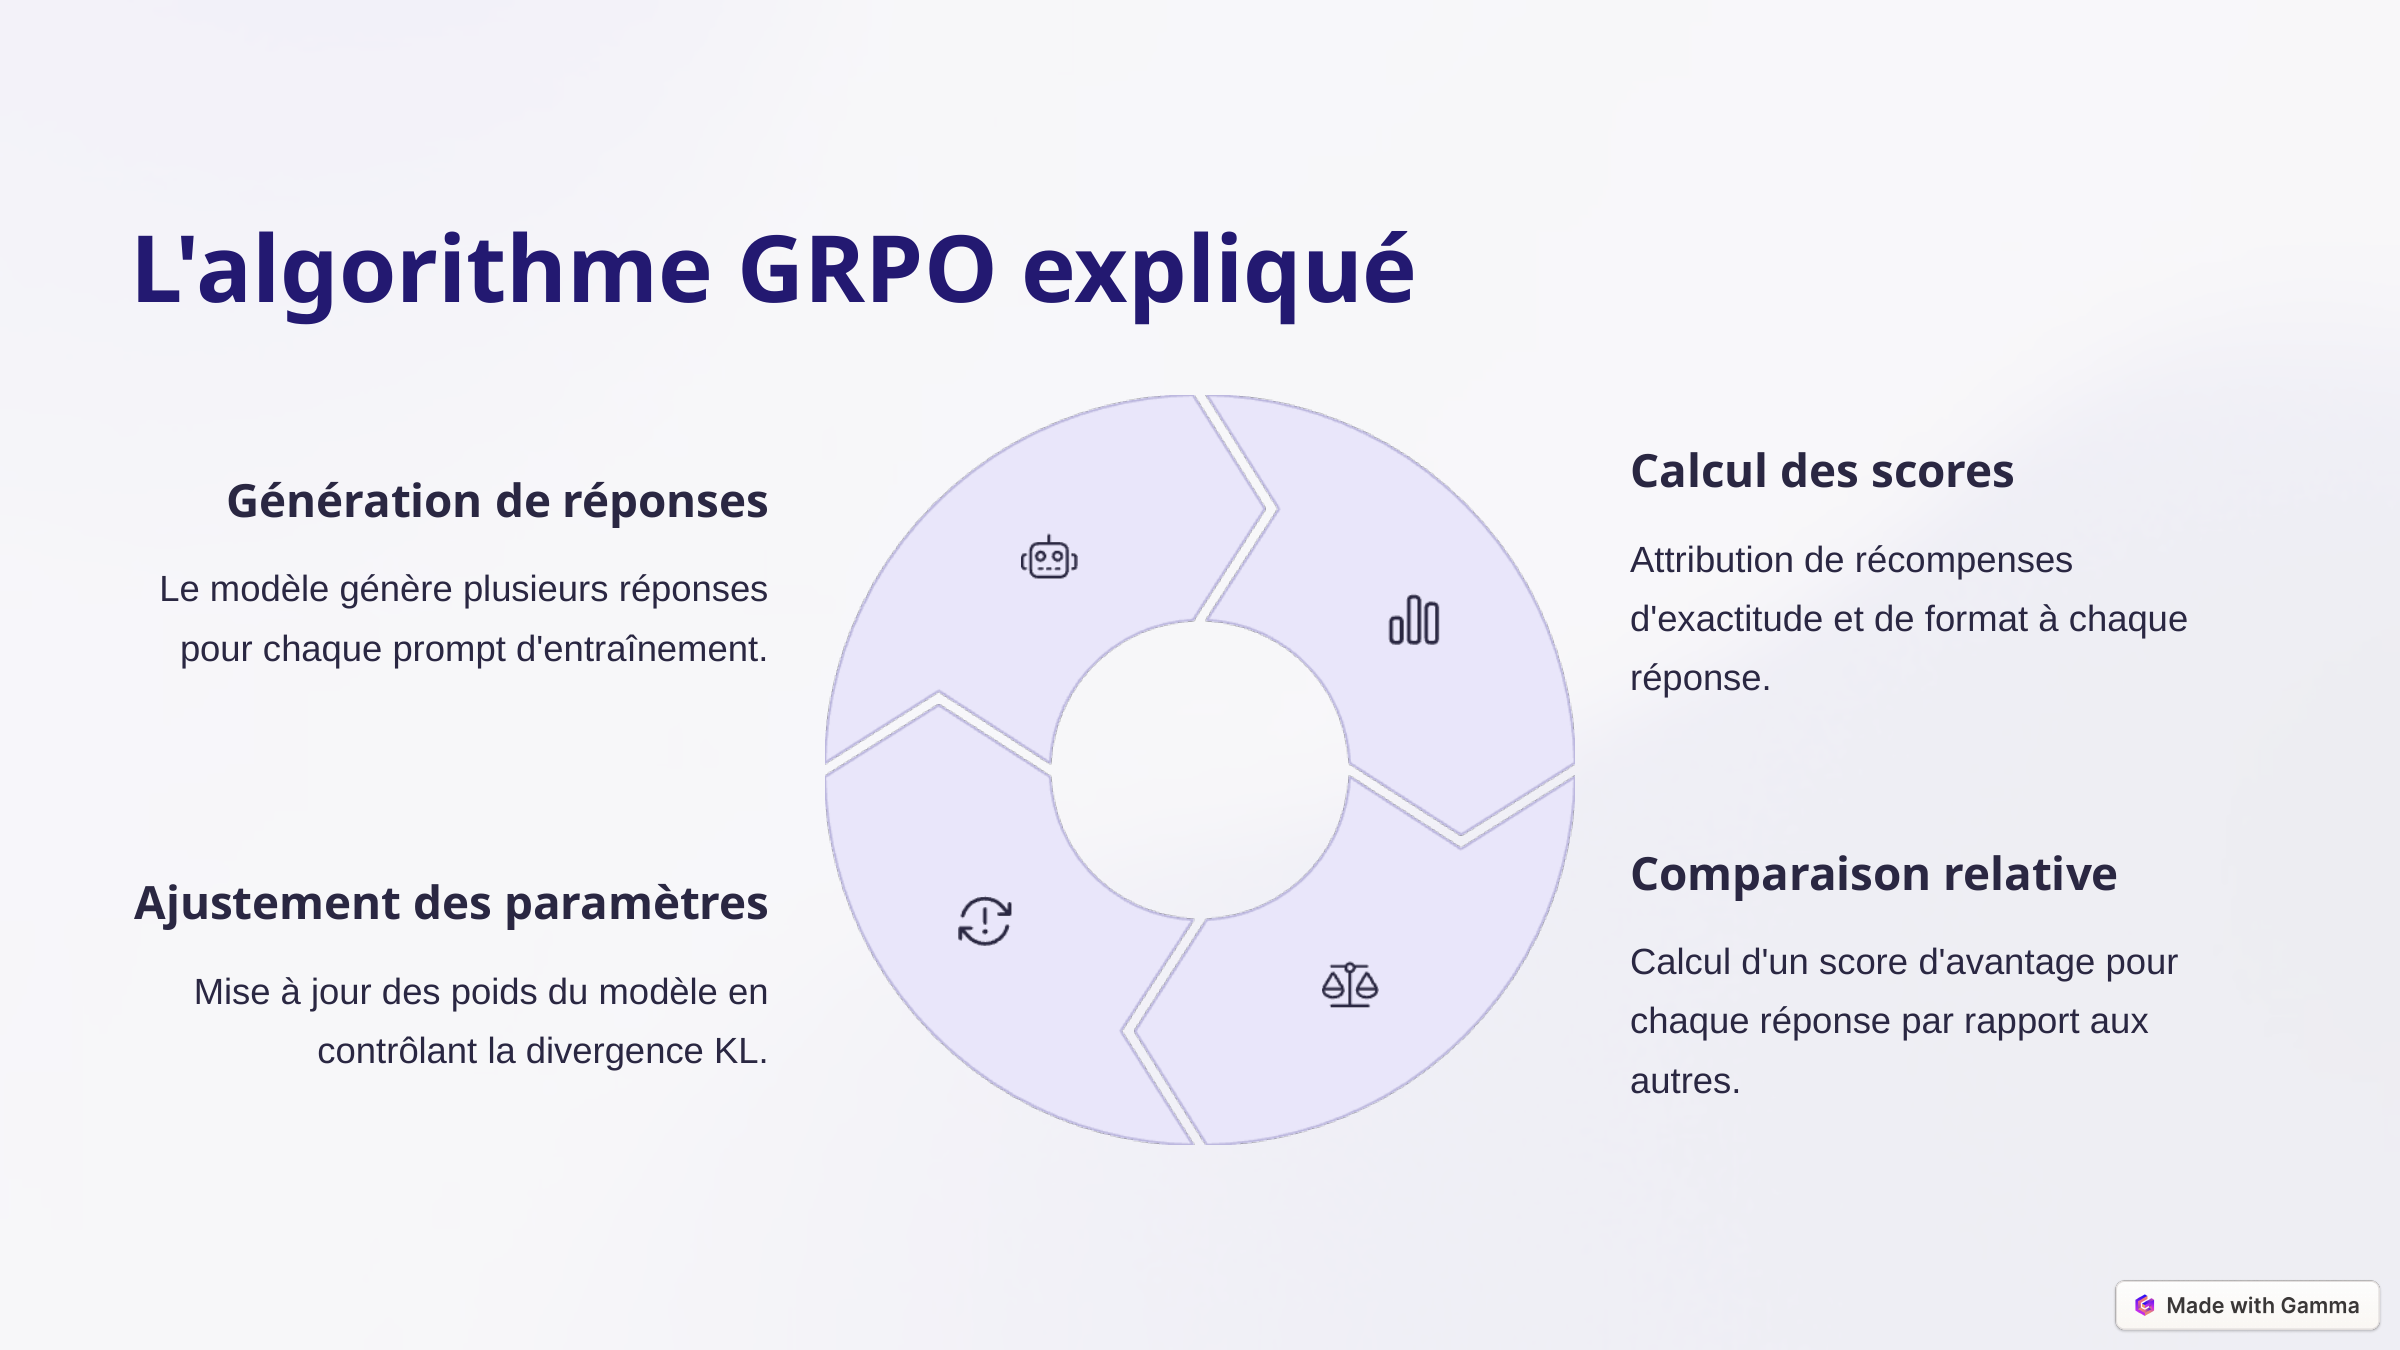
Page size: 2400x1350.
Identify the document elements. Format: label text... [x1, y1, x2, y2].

picture [2106, 1271, 2389, 1339]
text_box Ajustement des paramètres [168, 871, 770, 930]
text_box Calcul d'un score d'avantage pour chaque réponse par rapport aux autres. [1630, 922, 2270, 1101]
text_box L'algorithme GRPO expliqué [130, 205, 1349, 322]
text_box Génération de réponses [252, 469, 770, 528]
text_box Attribution de récompenses d'exactitude et de format à chaque réponse. [1630, 520, 2270, 699]
text_box Calcul des scores [1630, 439, 2096, 498]
text_box Comparaison relative [1630, 841, 2100, 900]
text_box Le modèle génère plusieurs réponses pour chaque prompt d'entraînement. [130, 549, 770, 669]
picture [825, 395, 1575, 1145]
text_box Mise à jour des poids du modèle en contrôlant la divergence KL. [130, 952, 770, 1072]
